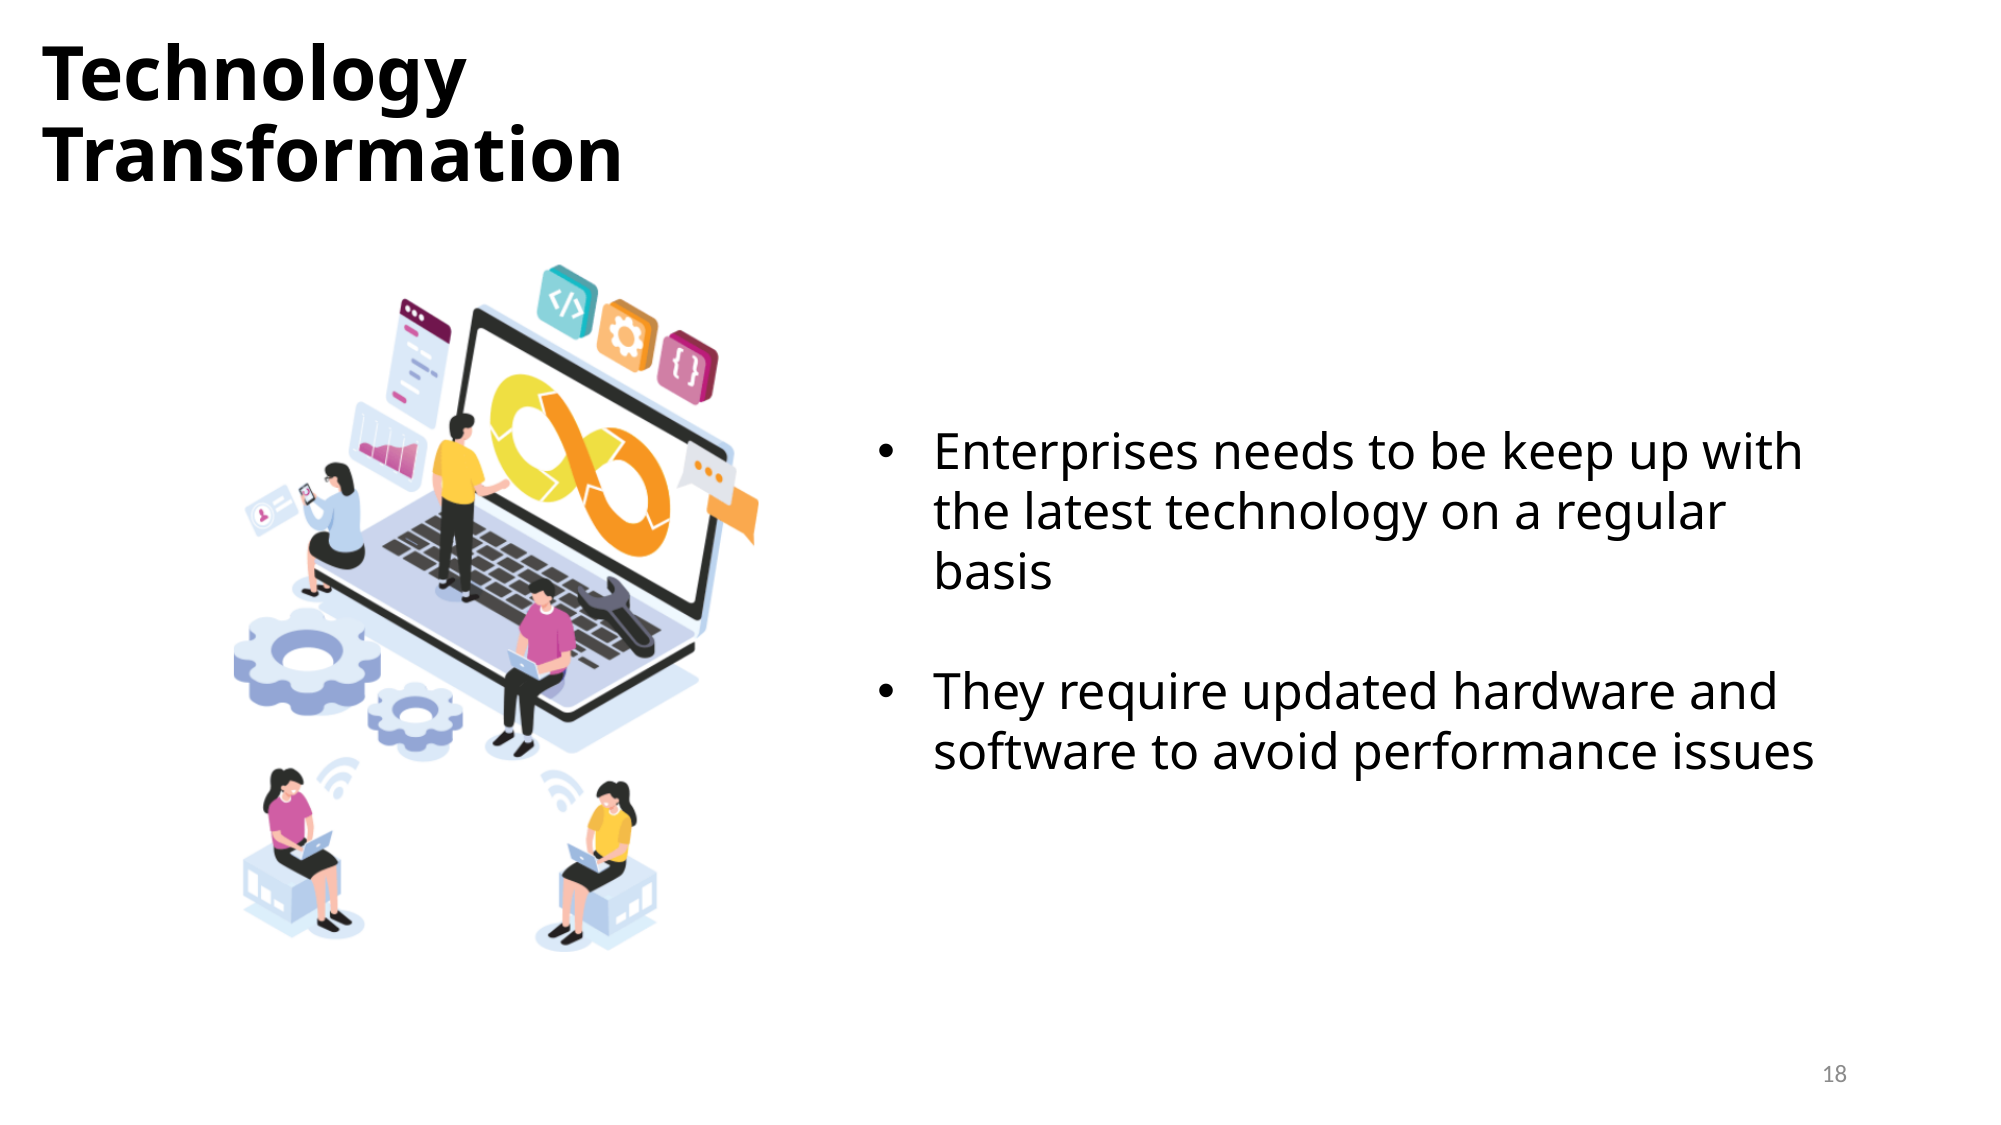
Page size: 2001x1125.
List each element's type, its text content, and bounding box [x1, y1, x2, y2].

slide_number 18 [1412, 1042, 1863, 1103]
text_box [187, 251, 770, 954]
title Technology Transformation [26, 26, 977, 208]
text_box Enterprises needs to be keep up with the latest technology on a regular basis They require updated hardware and software to avoid performance issues [862, 412, 1863, 788]
